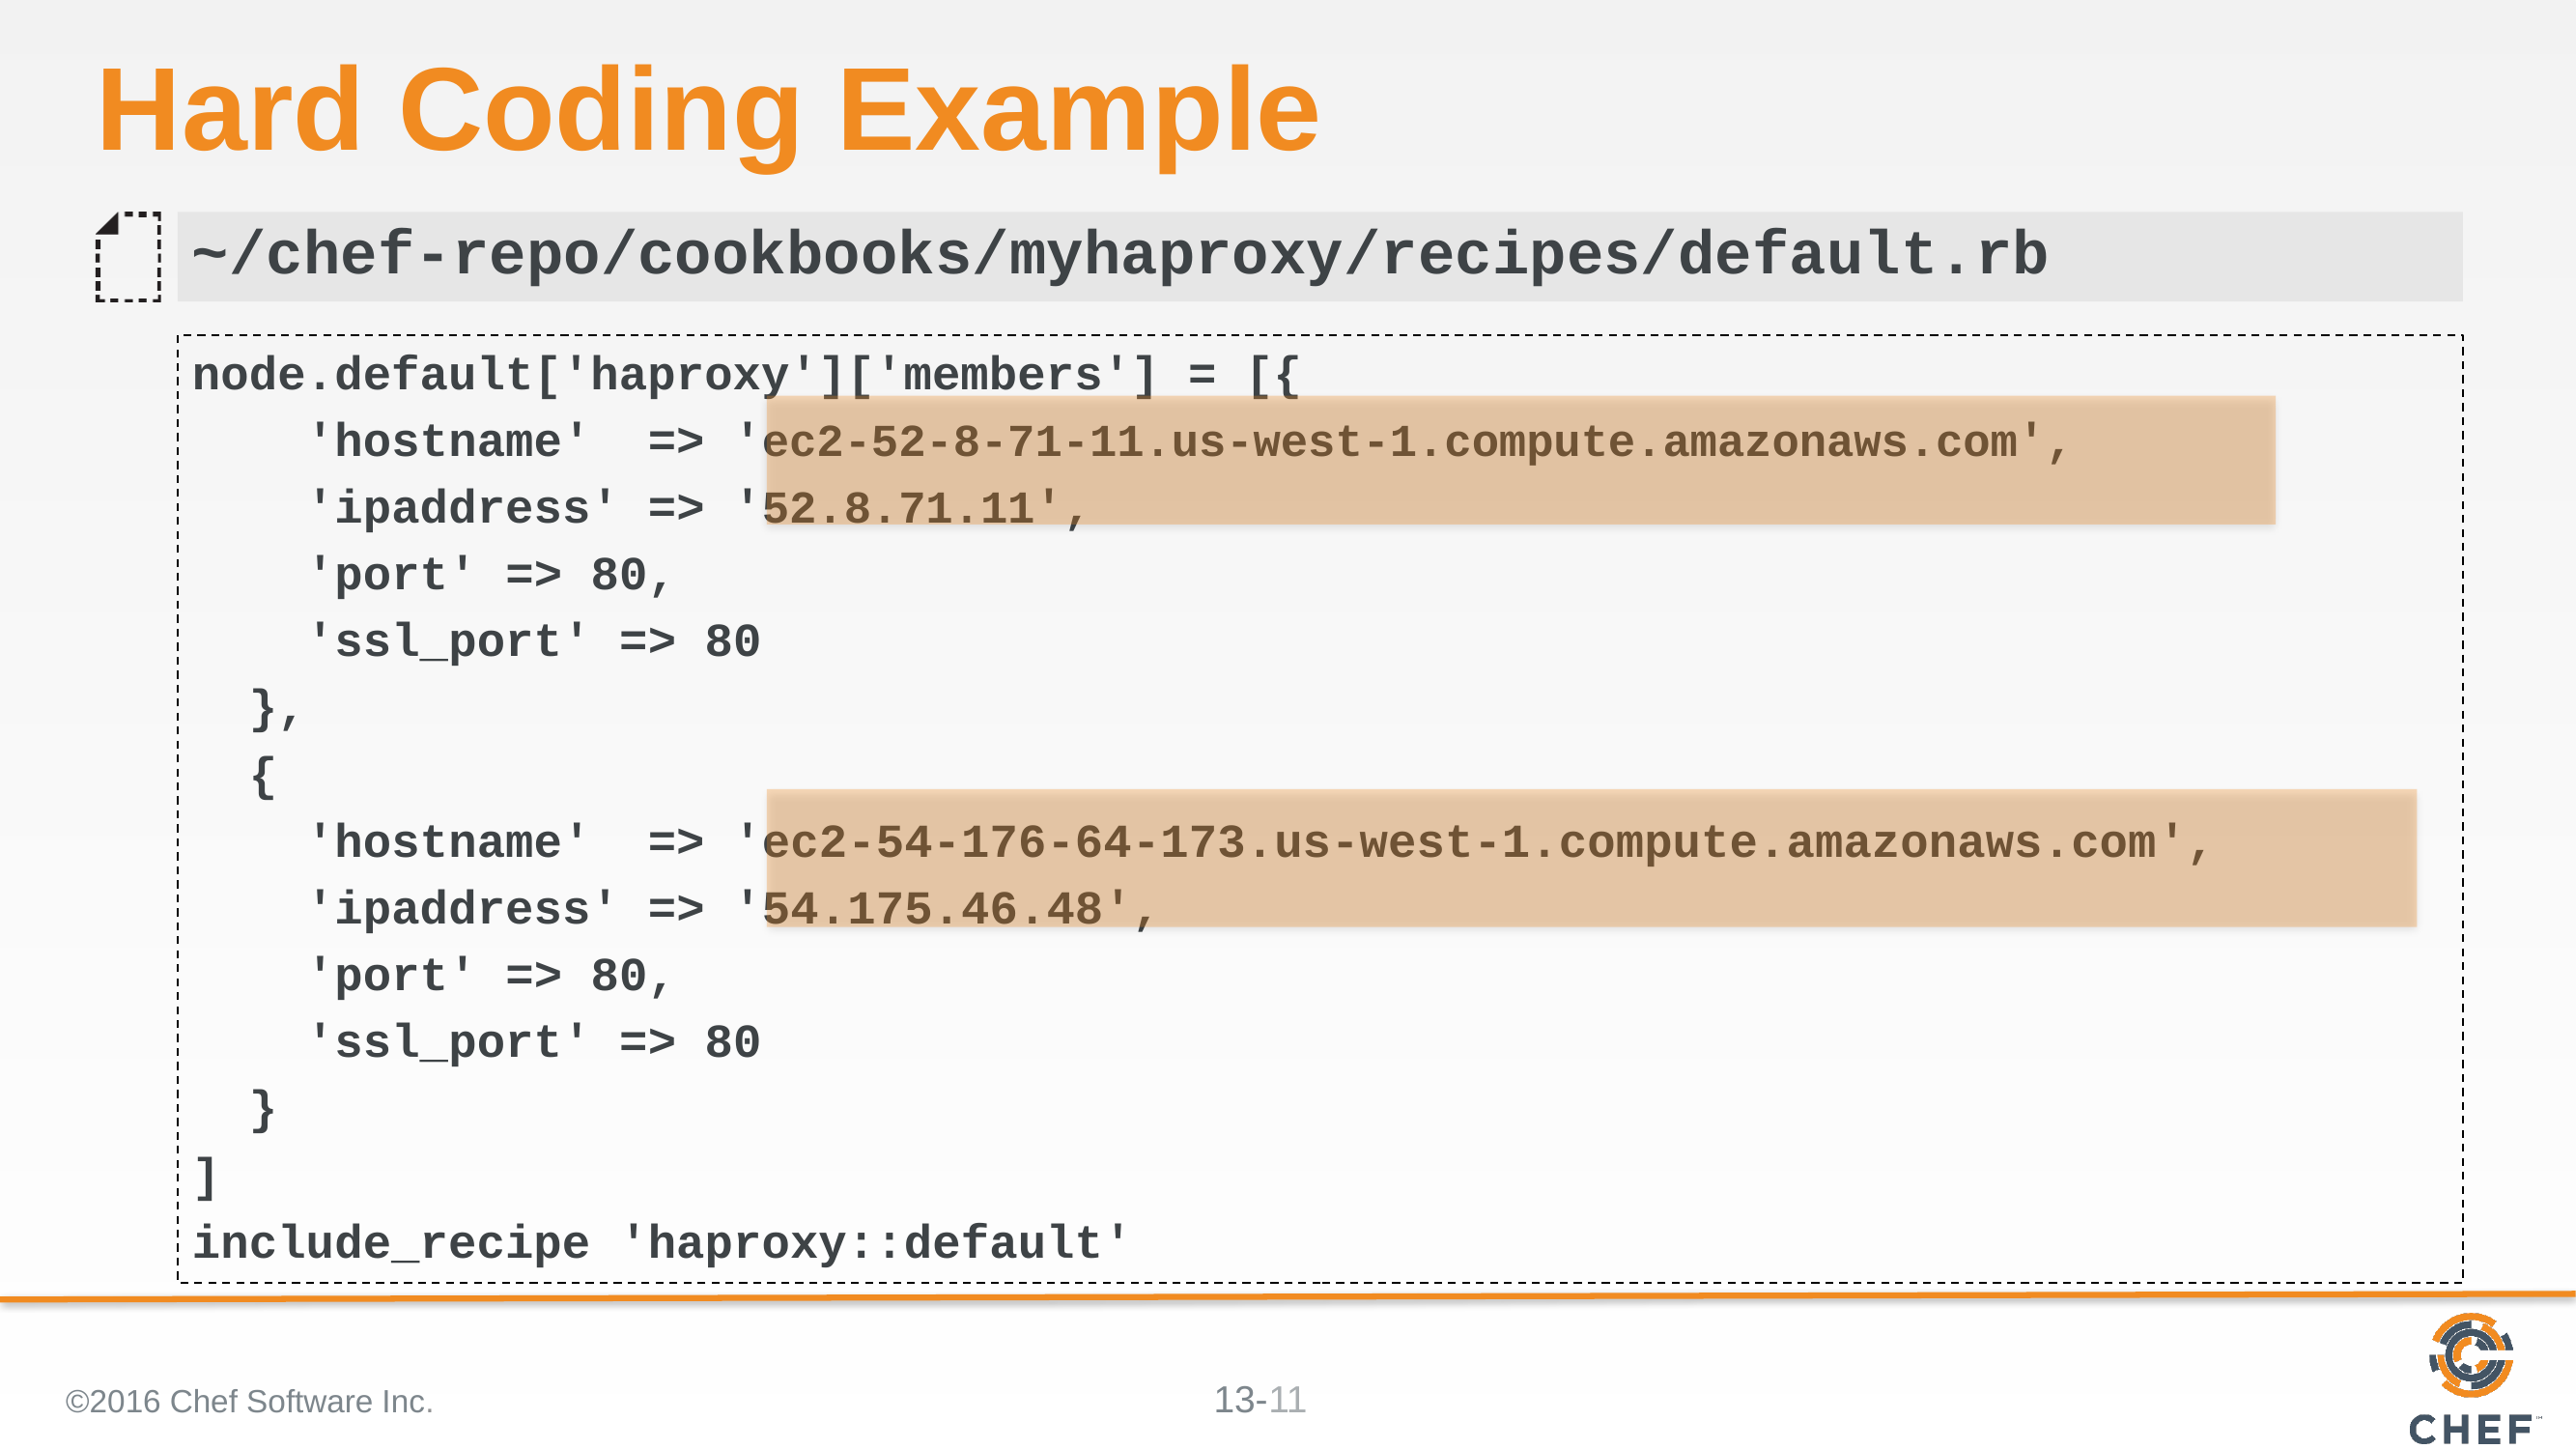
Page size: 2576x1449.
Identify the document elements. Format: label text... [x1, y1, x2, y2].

list node.default['haproxy']['members'] = [{ 'hostname' => 'ec2-52-8-71-11.us-west-1.compute.amazonaws.com', 'ipaddress' => '52.8.71.11', 'port' => 80, 'ssl_port' => 80 }, { 'hostname' => 'ec2-54-176-64-173.us-west-1.compute.amazonaws.com', 'ipaddress' => '54.175.46.48', 'port' => 80, 'ssl_port' => 80 } ] include_recipe 'haproxy::default' [177, 334, 2464, 1284]
list ~/chef-repo/cookbooks/myhaproxy/recipes/default.rb [177, 212, 2463, 302]
footer ©2016 Chef Software Inc. [51, 1359, 952, 1440]
title Hard Coding Example [96, 48, 2463, 180]
text_box [766, 788, 2418, 927]
picture [2399, 1297, 2550, 1449]
slide_number 11 [998, 1359, 1578, 1437]
text_box [766, 395, 2277, 526]
